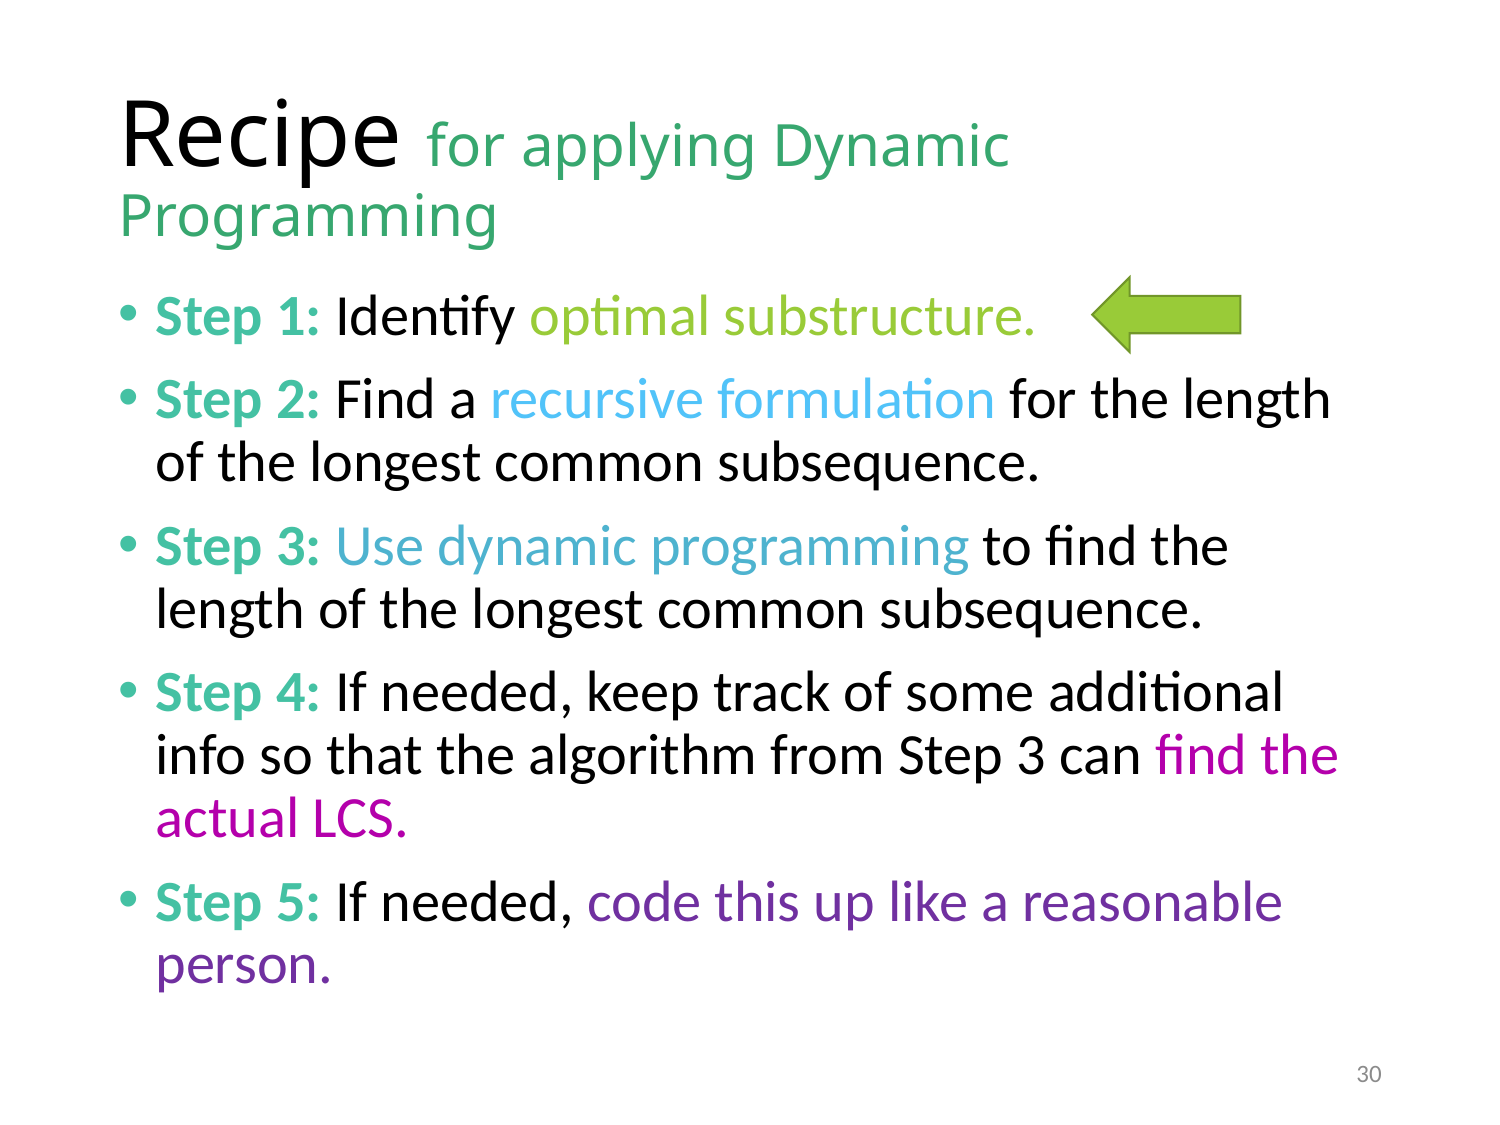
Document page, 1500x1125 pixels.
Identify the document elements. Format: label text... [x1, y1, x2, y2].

text_box [1090, 274, 1242, 355]
slide_number 30 [1059, 1042, 1397, 1103]
list Step 1: Identify optimal substructure. Step 2: Find a recursive formulation for the length of the longest common subsequence. Step 3: Use dynamic programming to find the length of the longest common subsequence. Step 4: If needed, keep track of some additional info so that the algorithm from Step 3 can find the actual LCS. Step 5: If needed, code this up like a reasonable person. [103, 277, 1397, 1125]
title Recipe for applying Dynamic Programming [103, 59, 1397, 277]
